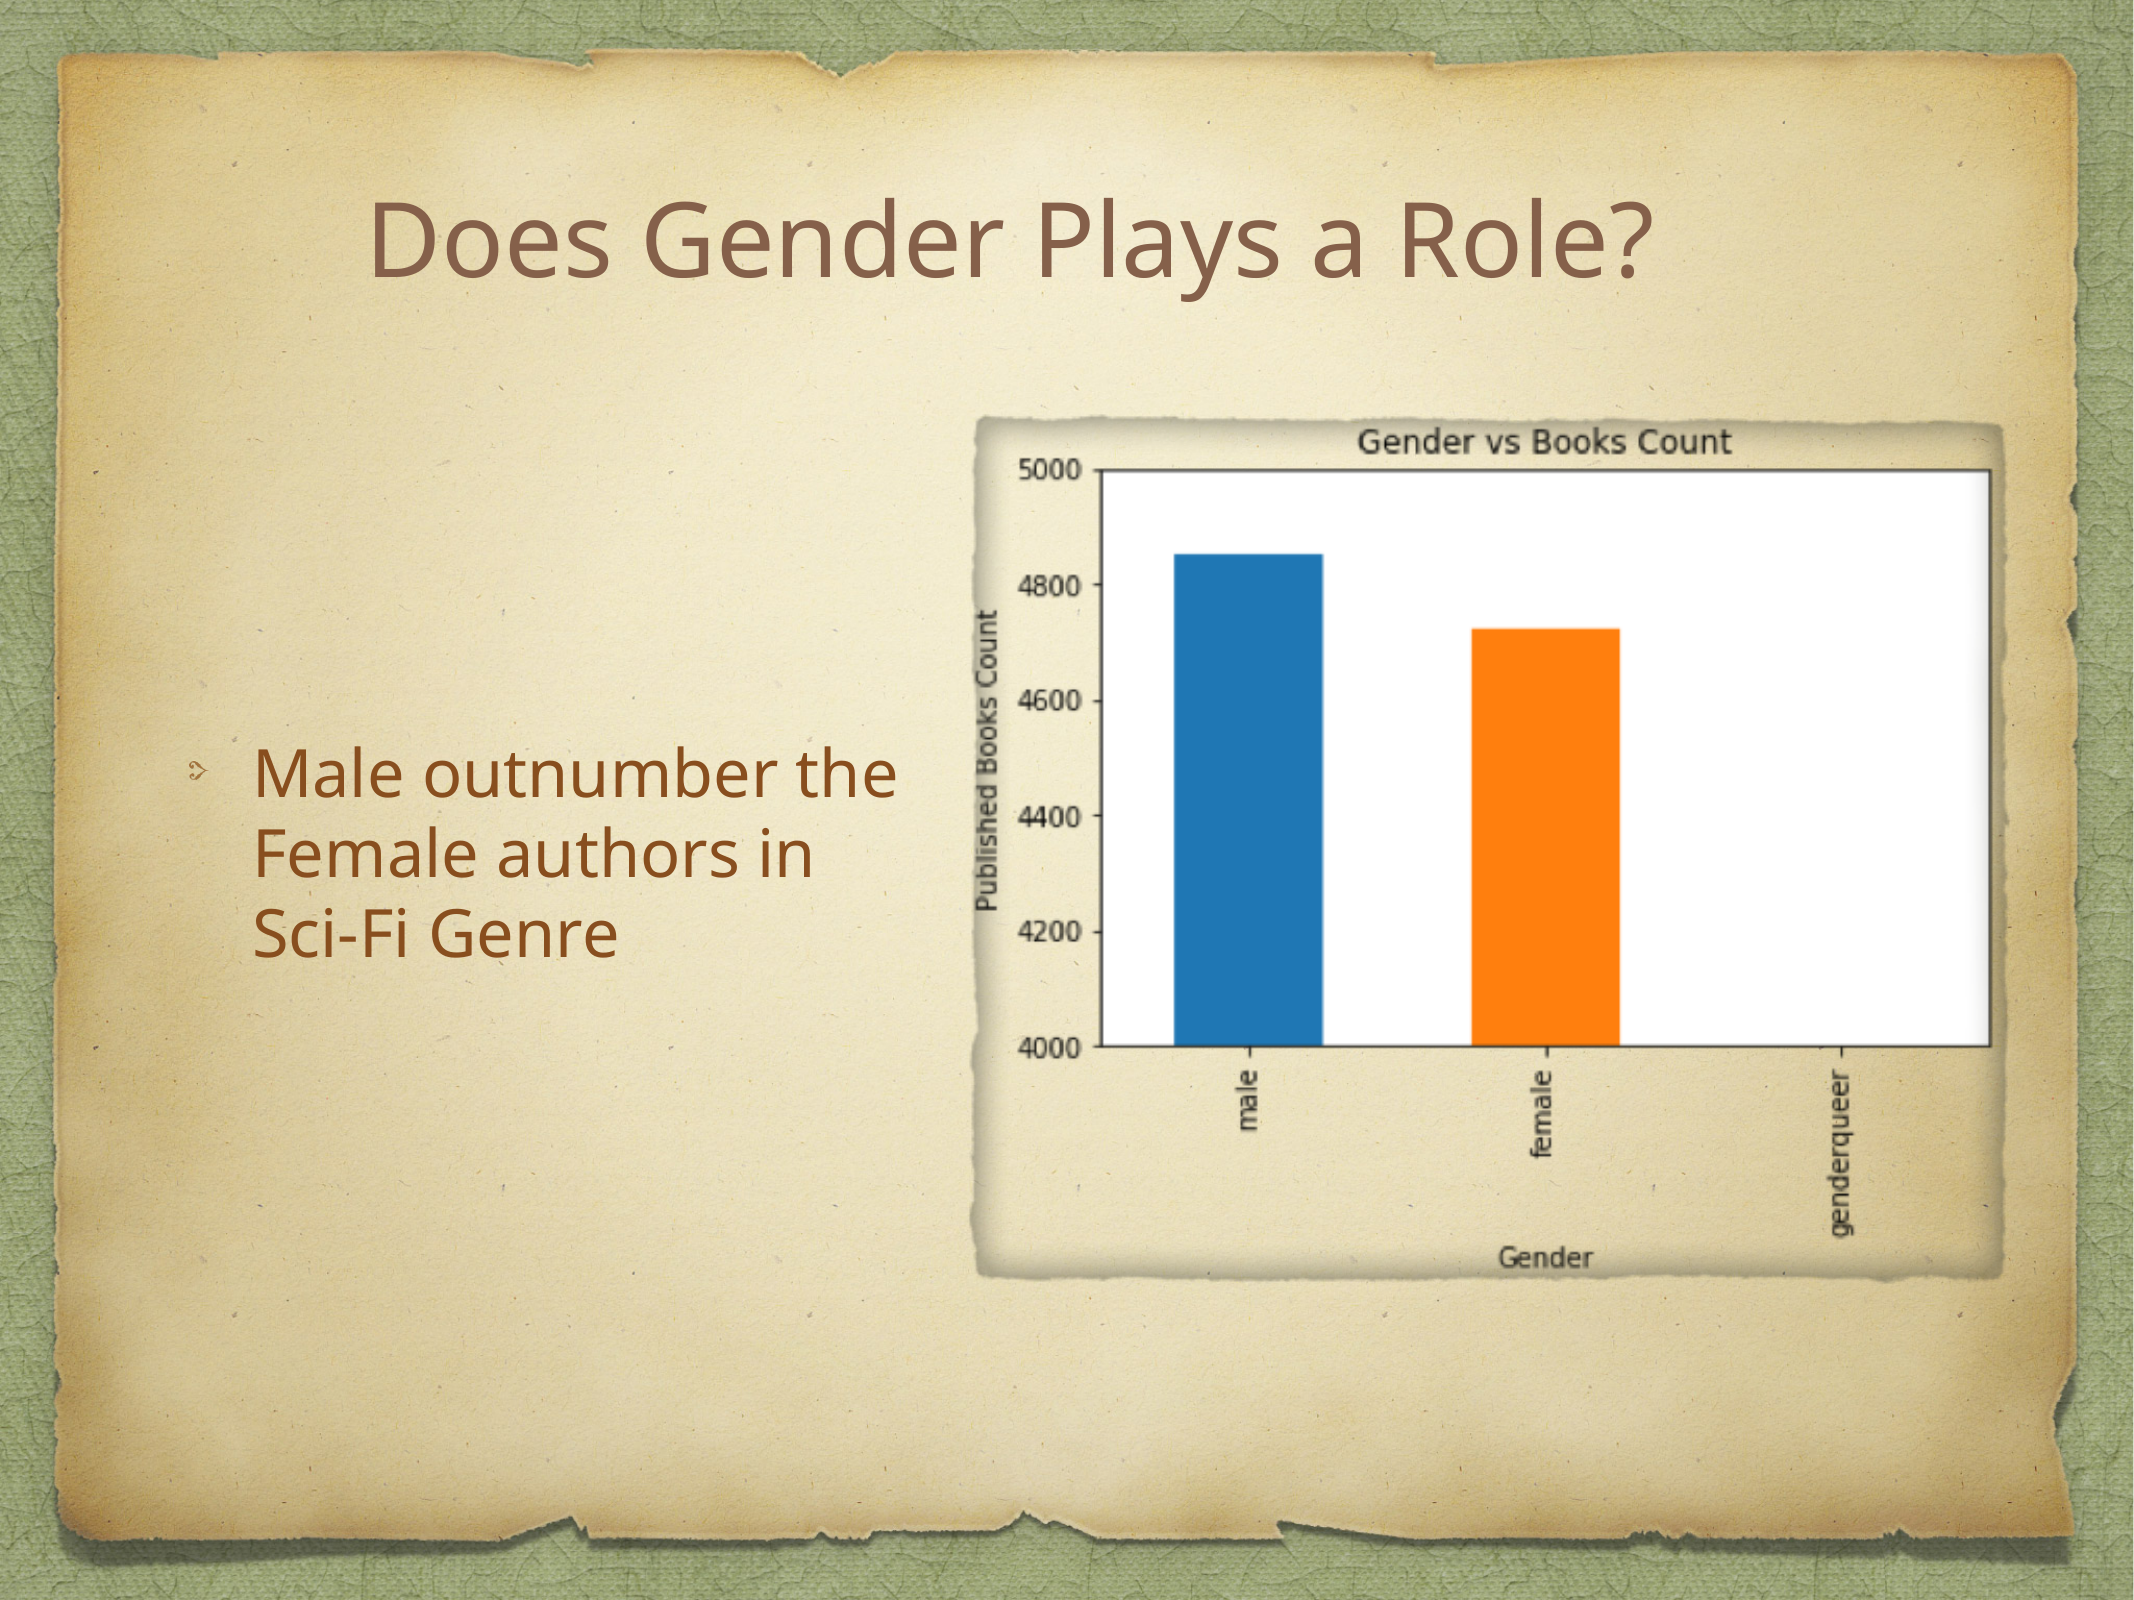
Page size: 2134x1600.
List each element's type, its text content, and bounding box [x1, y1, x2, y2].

title Does Gender Plays a Role? [124, 93, 1897, 378]
list Male outnumber the Female authors in Sci-Fi Genre [180, 420, 949, 1281]
picture [0, 0, 2134, 1600]
